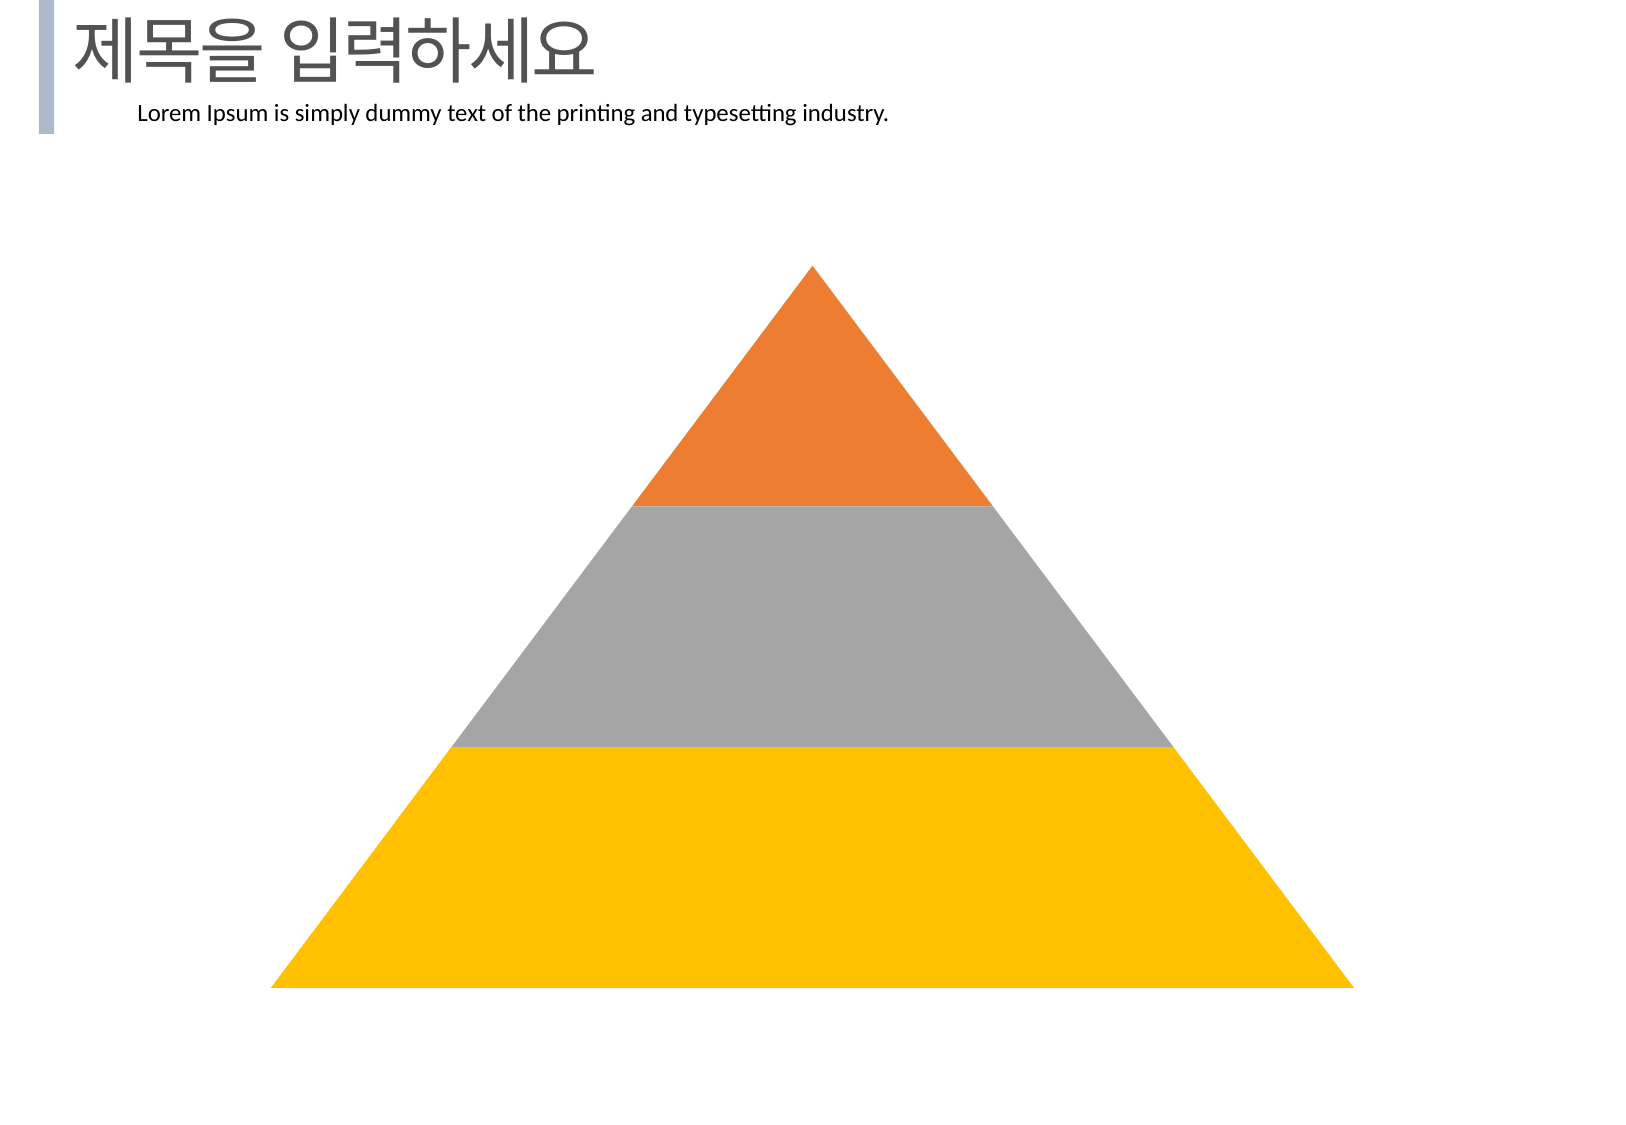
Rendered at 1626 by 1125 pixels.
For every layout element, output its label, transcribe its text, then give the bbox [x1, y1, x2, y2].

text_box 제목을 입력하세요 [58, 0, 613, 99]
text_box Lorem Ipsum is simply dummy text of the printing and typesetting industry. [122, 89, 905, 134]
text_box [38, 0, 55, 135]
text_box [270, 265, 1355, 988]
